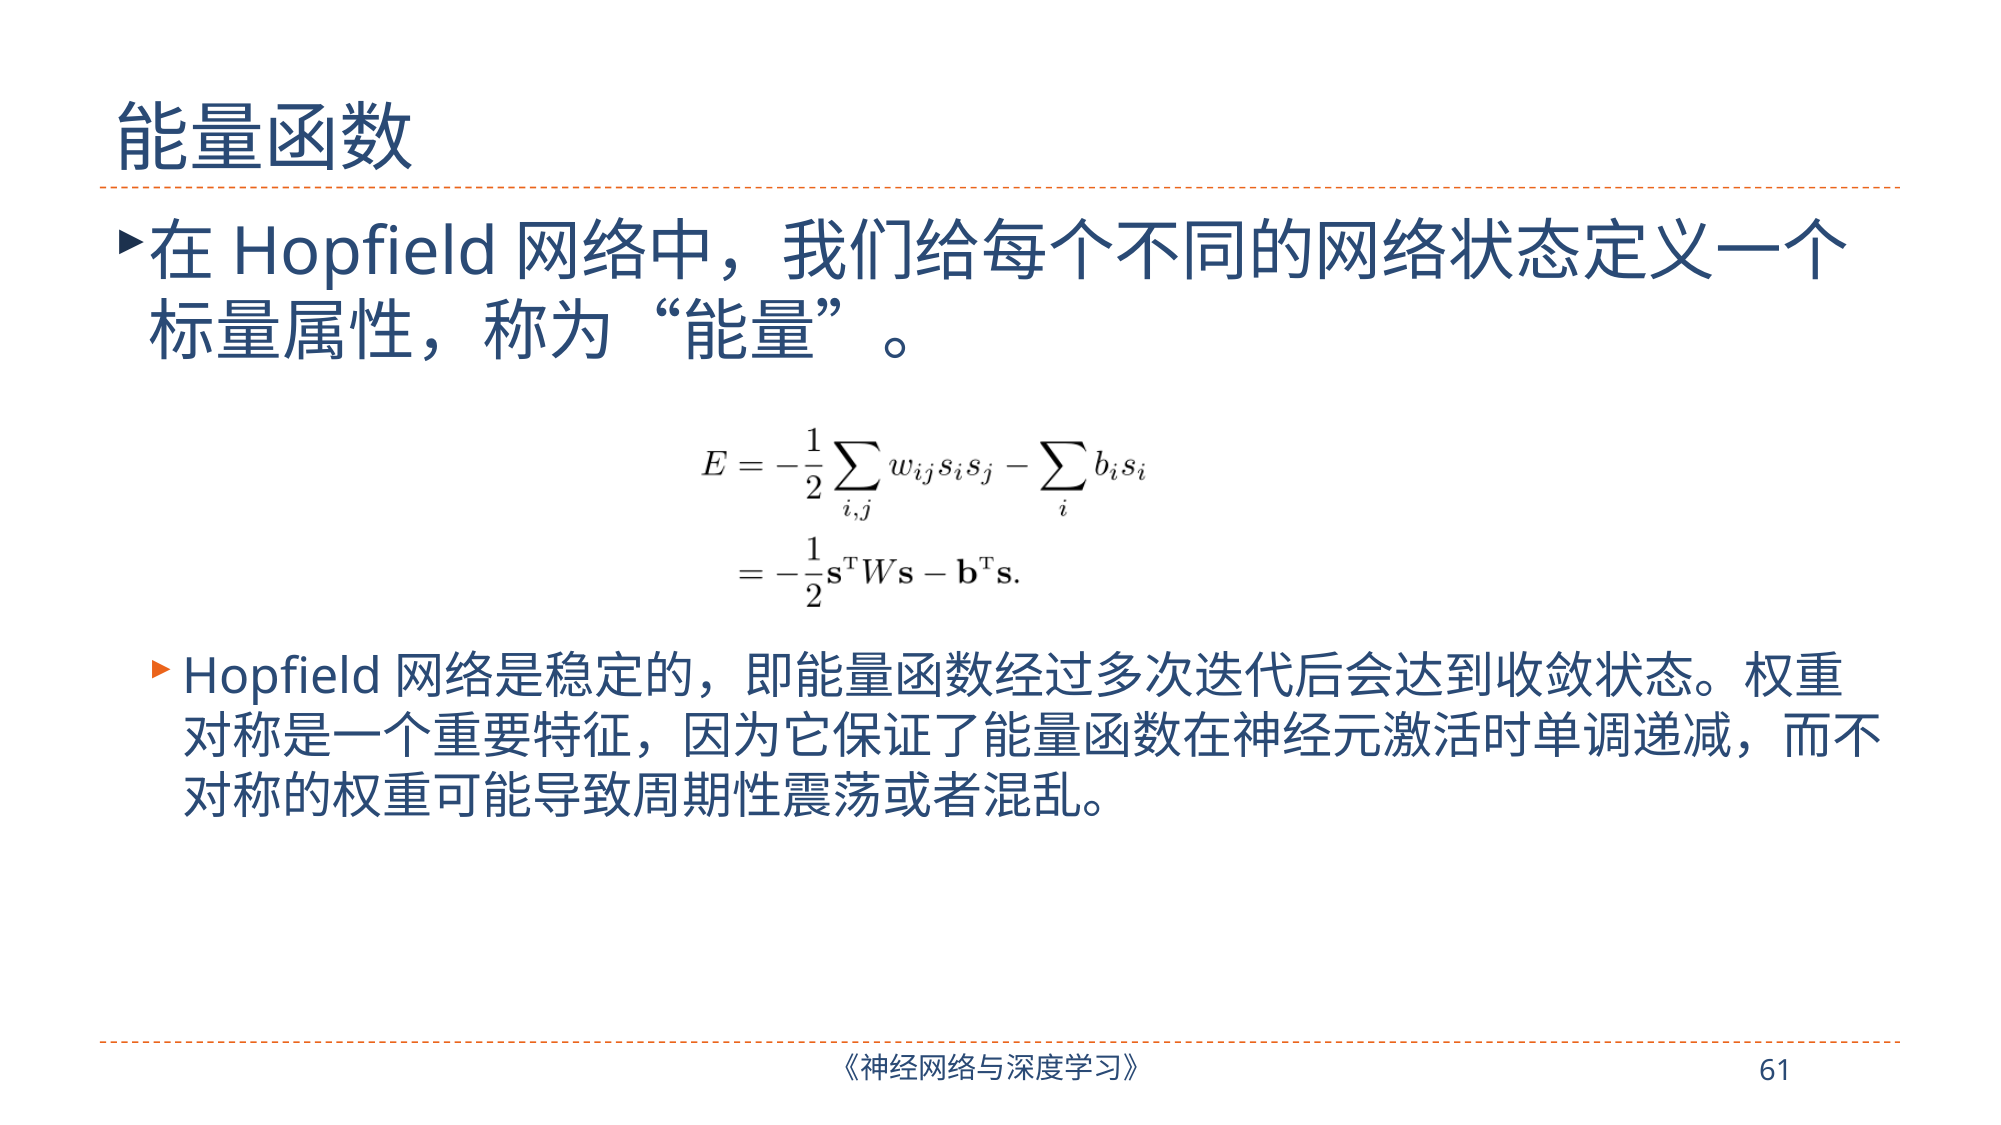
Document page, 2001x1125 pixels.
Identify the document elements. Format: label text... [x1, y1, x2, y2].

picture [687, 387, 1194, 619]
list 在Hopfield网络中，我们给每个不同的网络状态定义一个标量属性，称为“能量”。 Hopfield网络是稳定的，即能量函数经过多次迭代后会达到收敛状态。权重对称是一个重要特征，因为它保证了能量函数在神经元激活时单调递减，而不对称的权重可能导致周期性震荡或者混乱。 [99, 200, 1900, 1010]
title 能量函数 [99, 24, 1900, 188]
